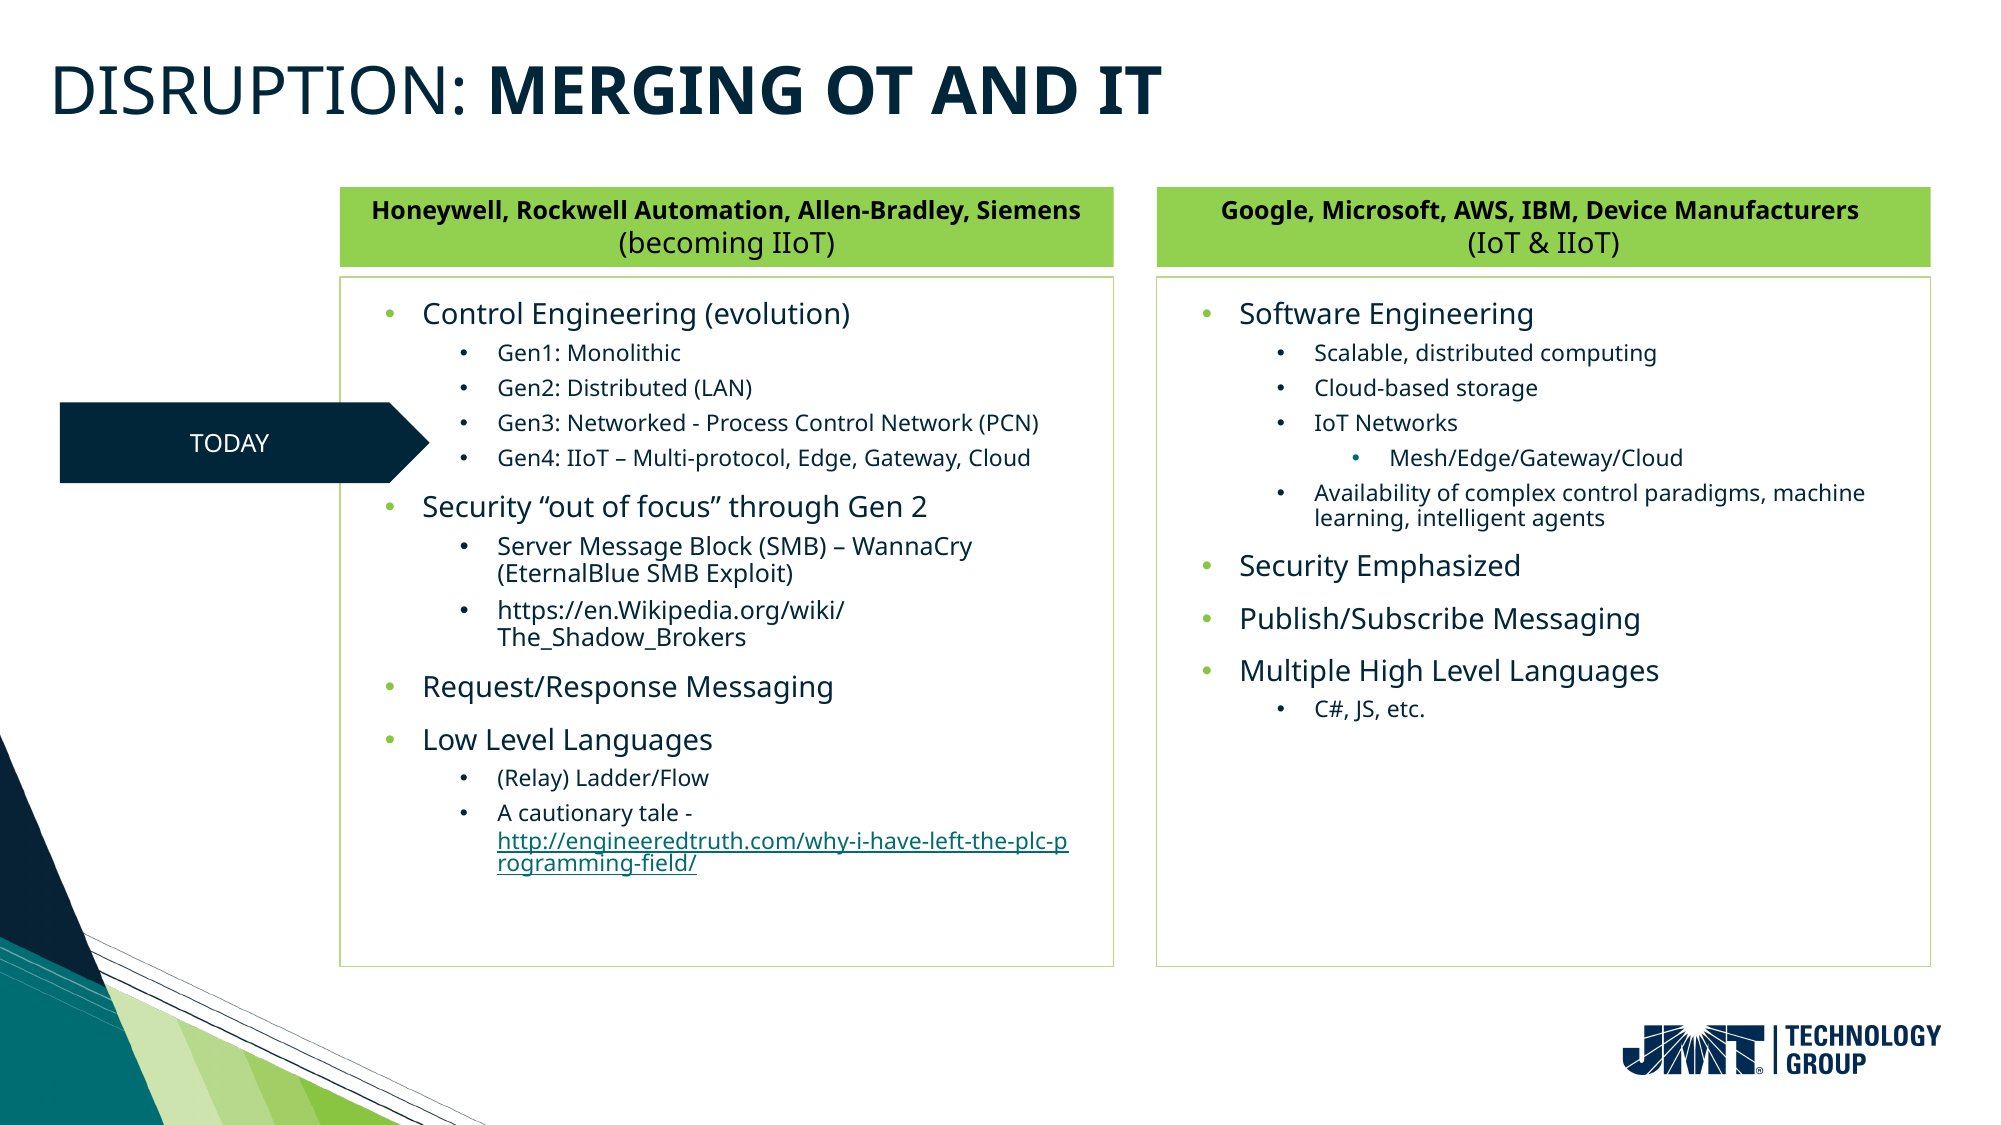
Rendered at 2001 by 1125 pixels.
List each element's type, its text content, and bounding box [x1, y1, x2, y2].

text_box Google, Microsoft, AWS, IBM, Device Manufacturers (IoT & IIoT) [1156, 187, 1931, 267]
list Control Engineering (evolution) Gen1: Monolithic Gen2: Distributed (LAN) Gen3: Networked - Process Control Network (PCN) Gen4: IIoT – Multi-protocol, Edge, Gateway, Cloud Security “out of focus” through Gen 2 Server Message Block (SMB) – WannaCry (EternalBlue SMB Exploit) https://en.Wikipedia.org/wiki/The_Shadow_Brokers Request/Response Messaging Low Level Languages (Relay) Ladder/Flow A cautionary tale - http://engineeredtruth.com/why-i-have-left-the-plc-programming-field/ [339, 277, 1114, 967]
picture [1622, 1025, 1942, 1086]
title Disruption: Merging OT and IT [34, 49, 1760, 150]
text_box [59, 402, 430, 484]
text_box Honeywell, Rockwell Automation, Allen-Bradley, Siemens (becoming IIoT) [339, 187, 1114, 267]
picture [0, 711, 514, 1125]
text_box Software Engineering Scalable, distributed computing Cloud-based storage IoT Networks Mesh/Edge/Gateway/Cloud Availability of complex control paradigms, machine learning, intelligent agents Security Emphasized Publish/Subscribe Messaging Multiple High Level Languages C#, JS, etc. [1156, 276, 1931, 967]
